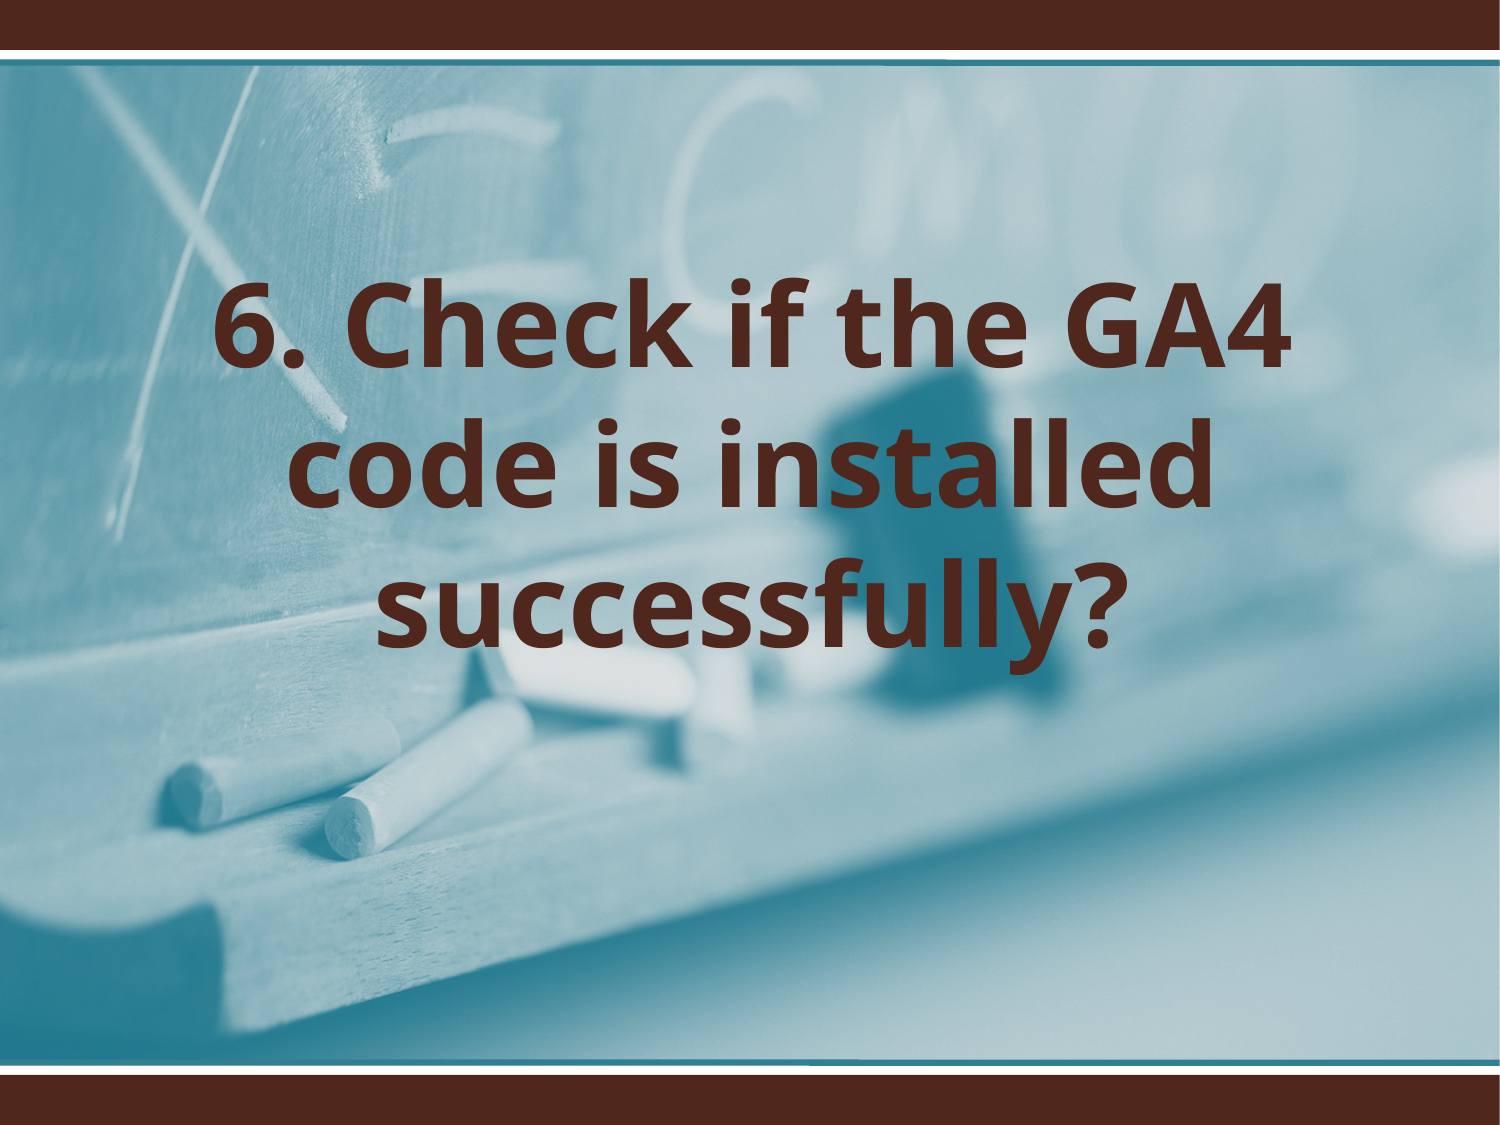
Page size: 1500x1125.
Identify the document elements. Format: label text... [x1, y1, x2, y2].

subtitle 6. Check if the GA4 code is installed successfully? [55, 239, 1449, 679]
